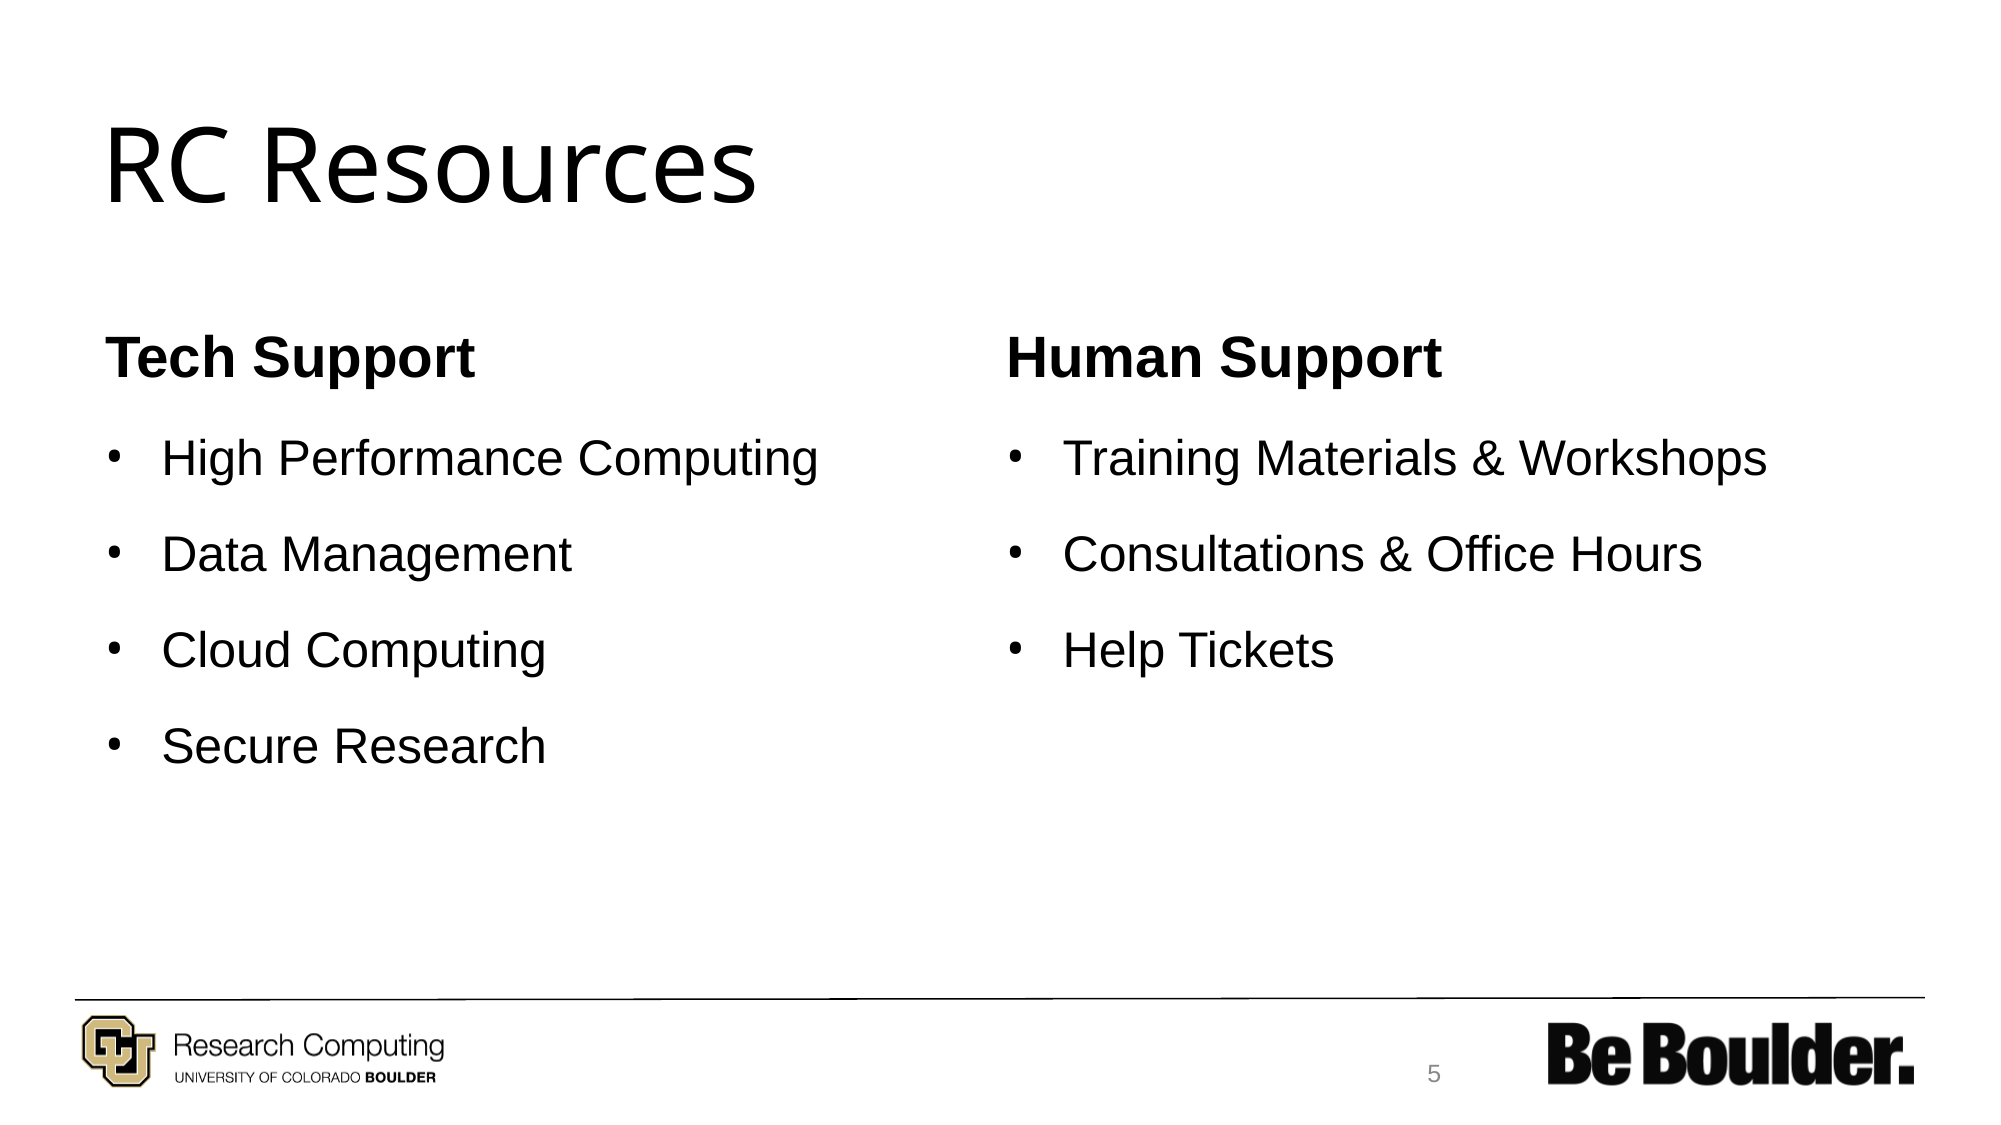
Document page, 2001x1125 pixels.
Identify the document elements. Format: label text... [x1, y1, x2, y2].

slide_number 5 [1412, 1042, 1525, 1103]
title RC Resources [86, 59, 1812, 278]
text_box Human Support Training Materials & Workshops Consultations & Office Hours Help Tickets [972, 277, 1914, 961]
picture [81, 1015, 444, 1088]
list Tech Support High Performance Computing Data Management Cloud Computing Secure Research [71, 277, 949, 961]
picture [1524, 1015, 1938, 1088]
